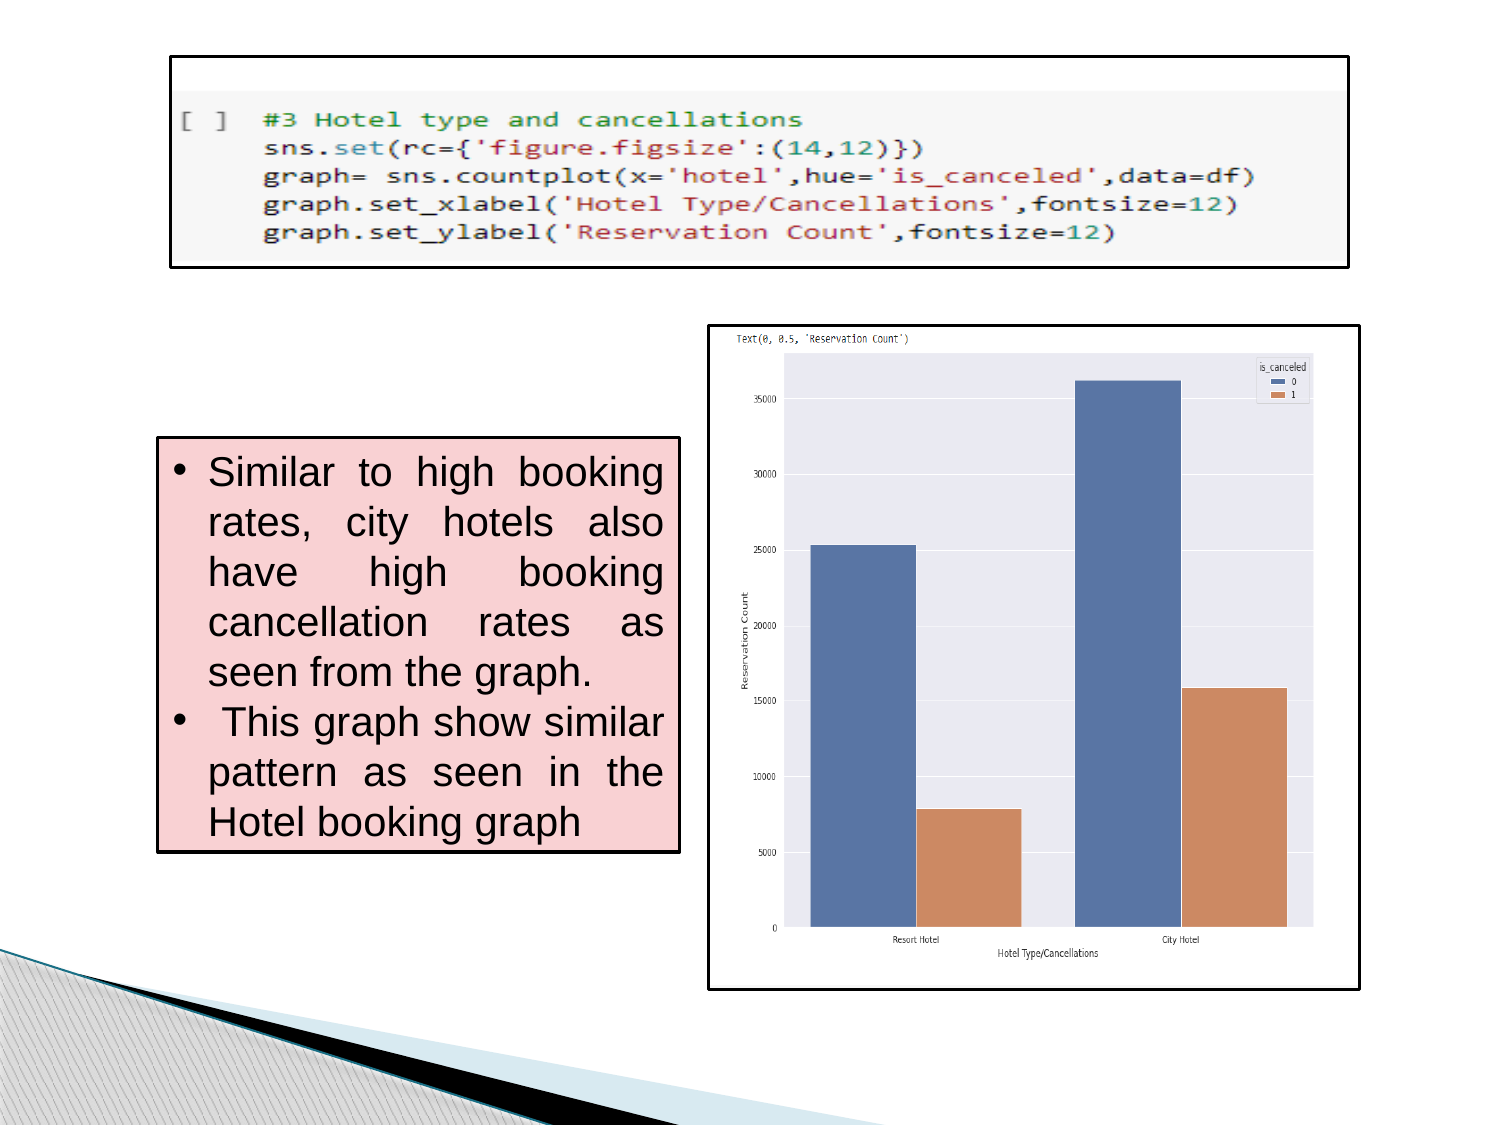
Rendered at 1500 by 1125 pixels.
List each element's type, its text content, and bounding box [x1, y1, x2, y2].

picture [709, 326, 1359, 989]
text_box Similar to high booking rates, city hotels also have high booking cancellation rates as seen from the graph. This graph show similar pattern as seen in the Hotel booking graph [157, 437, 680, 852]
picture [171, 57, 1348, 267]
